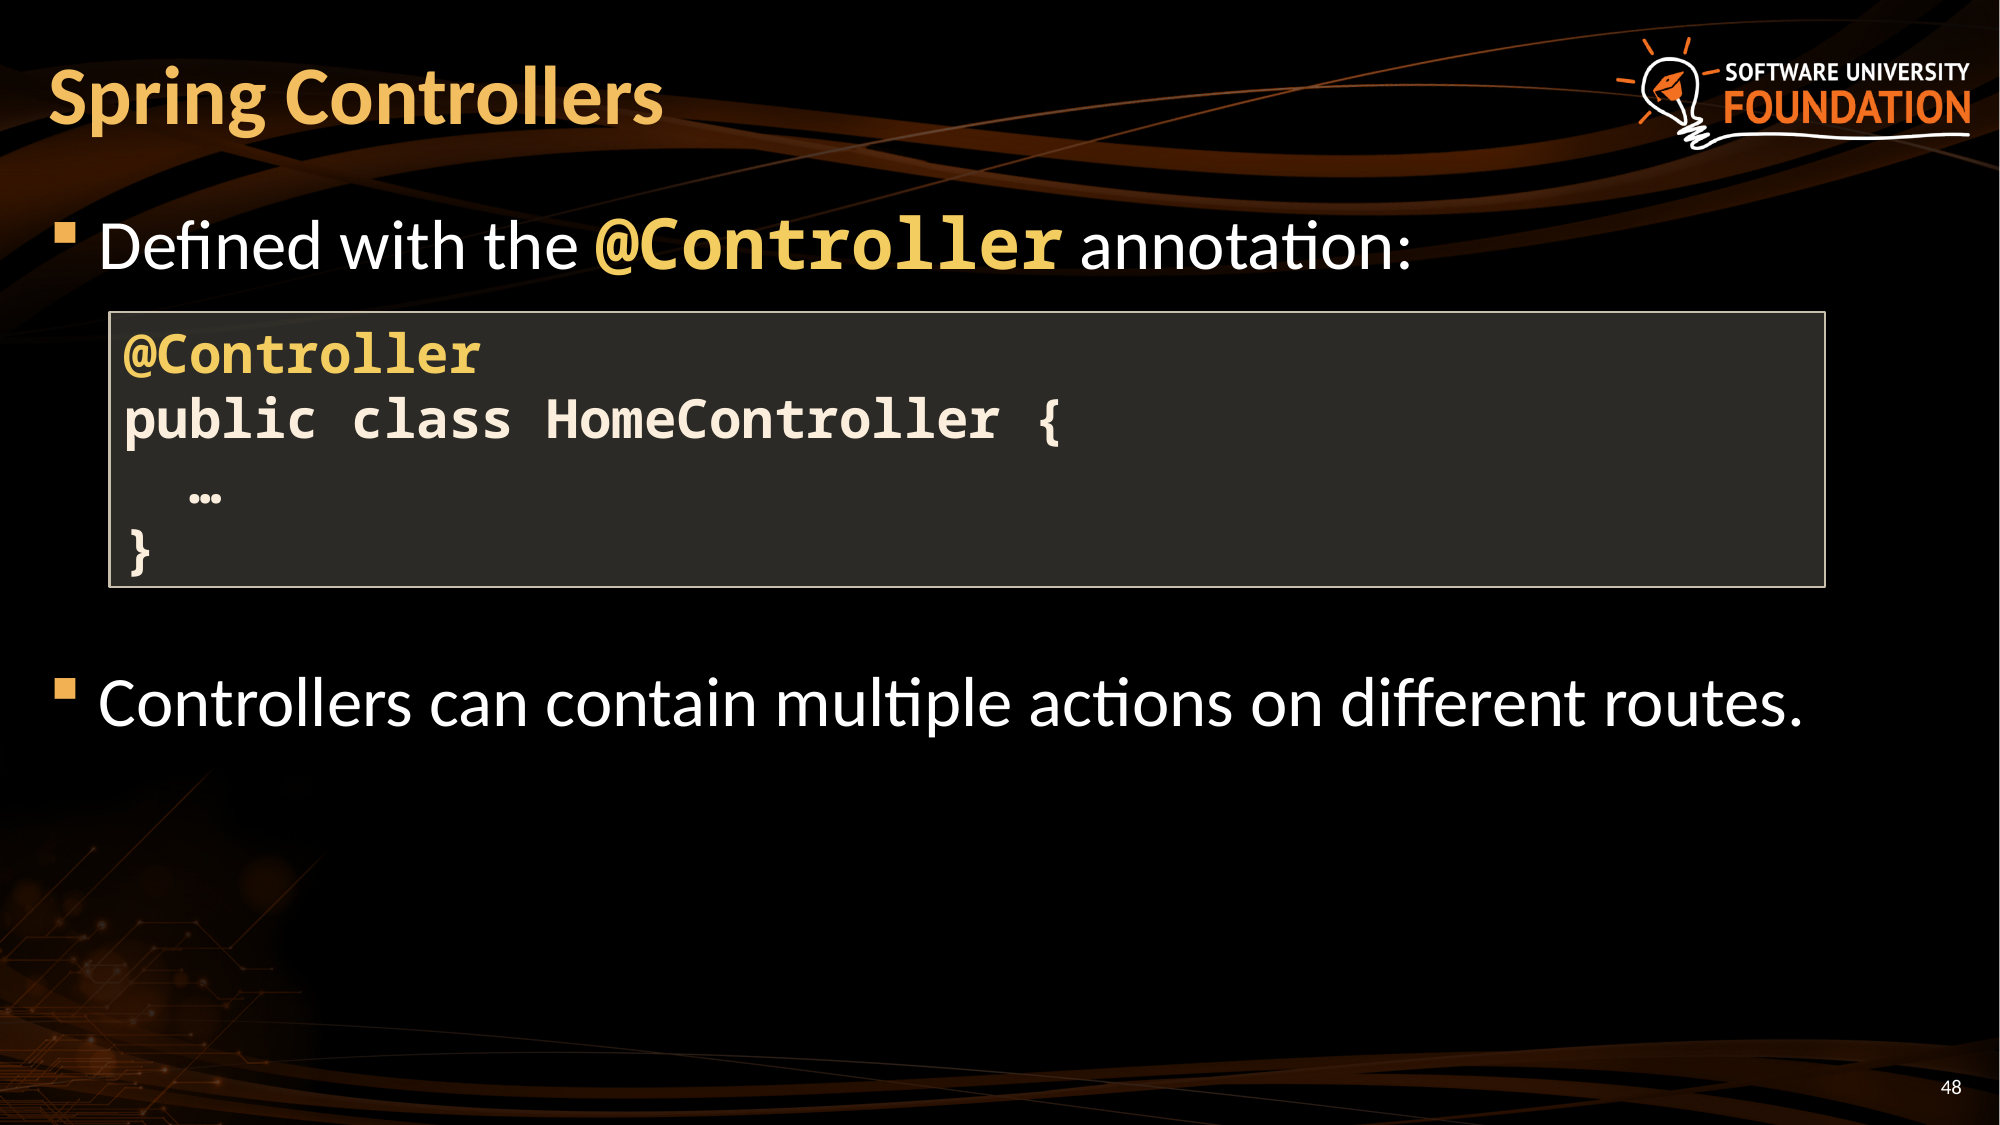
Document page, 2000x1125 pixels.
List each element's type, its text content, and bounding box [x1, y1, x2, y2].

text_box @Controller public class HomeController { … } [109, 312, 1825, 588]
picture [0, 0, 2000, 1125]
list Defined with the @Controller annotation: Controllers can contain multiple actions on different routes. [31, 188, 1968, 1103]
title Spring Controllers [30, 6, 1602, 189]
